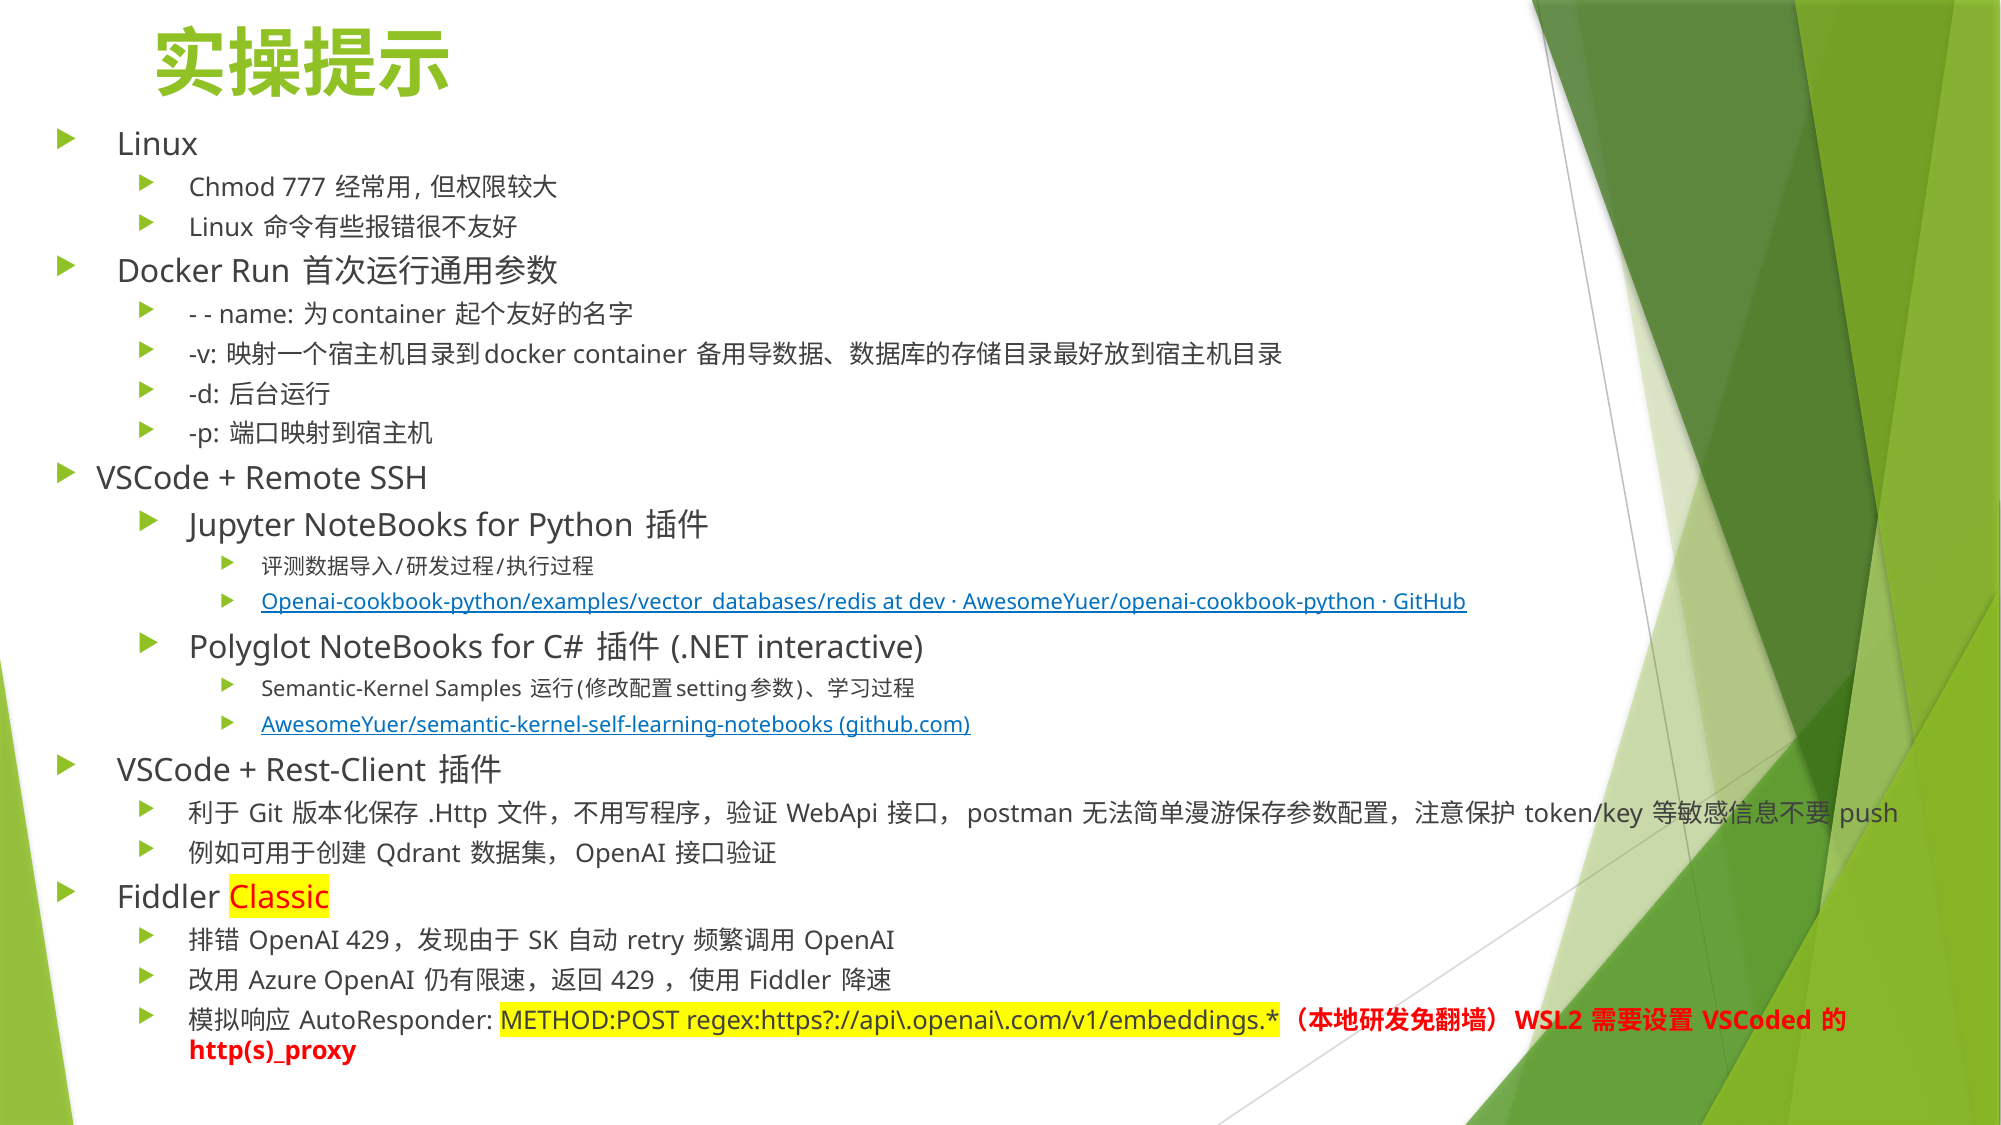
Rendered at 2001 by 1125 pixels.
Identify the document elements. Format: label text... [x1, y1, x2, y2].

list Linux Chmod 777 经常用, 但权限较大 Linux 命令有些报错很不友好 Docker Run 首次运行通用参数 - - name: 为container 起个友好的名字 -v: 映射一个宿主机目录到docker container 备用导数据、数据库的存储目录最好放到宿主机目录 -d: 后台运行 -p: 端口映射到宿主机 VSCode + Remote SSH Jupyter NoteBooks for Python 插件 评测数据导入/研发过程/执行过程 Openai-cookbook-python/examples/vector_databases/redis at dev · AwesomeYuer/openai-cookbook-python · GitHub Polyglot NoteBooks for C# 插件 (.NET interactive) Semantic-Kernel Samples 运行(修改配置setting参数)、学习过程 AwesomeYuer/semantic-kernel-self-learning-notebooks (github.com) VSCode + Rest-Client 插件 利于 Git 版本化保存 .Http 文件，不用写程序，验证 WebApi 接口，postman 无法简单漫游保存参数配置，注意保护 token/key 等敏感信息不要 push 例如可用于创建 Qdrant 数据集，OpenAI 接口验证 Fiddler Classic 排错 OpenAI 429，发现由于 SK 自动 retry 频繁调用 OpenAI 改用 Azure OpenAI 仍有限速，返回 429 ，使用 Fiddler 降速 模拟响应 AutoResponder: METHOD:POST regex:https?://api\.openai\.com/v1/embeddings.*（本地研发免翻墙）WSL2 需要设置 VSCoded 的 http(s)_proxy [39, 115, 1988, 1103]
title 实操提示 [137, 7, 1863, 115]
